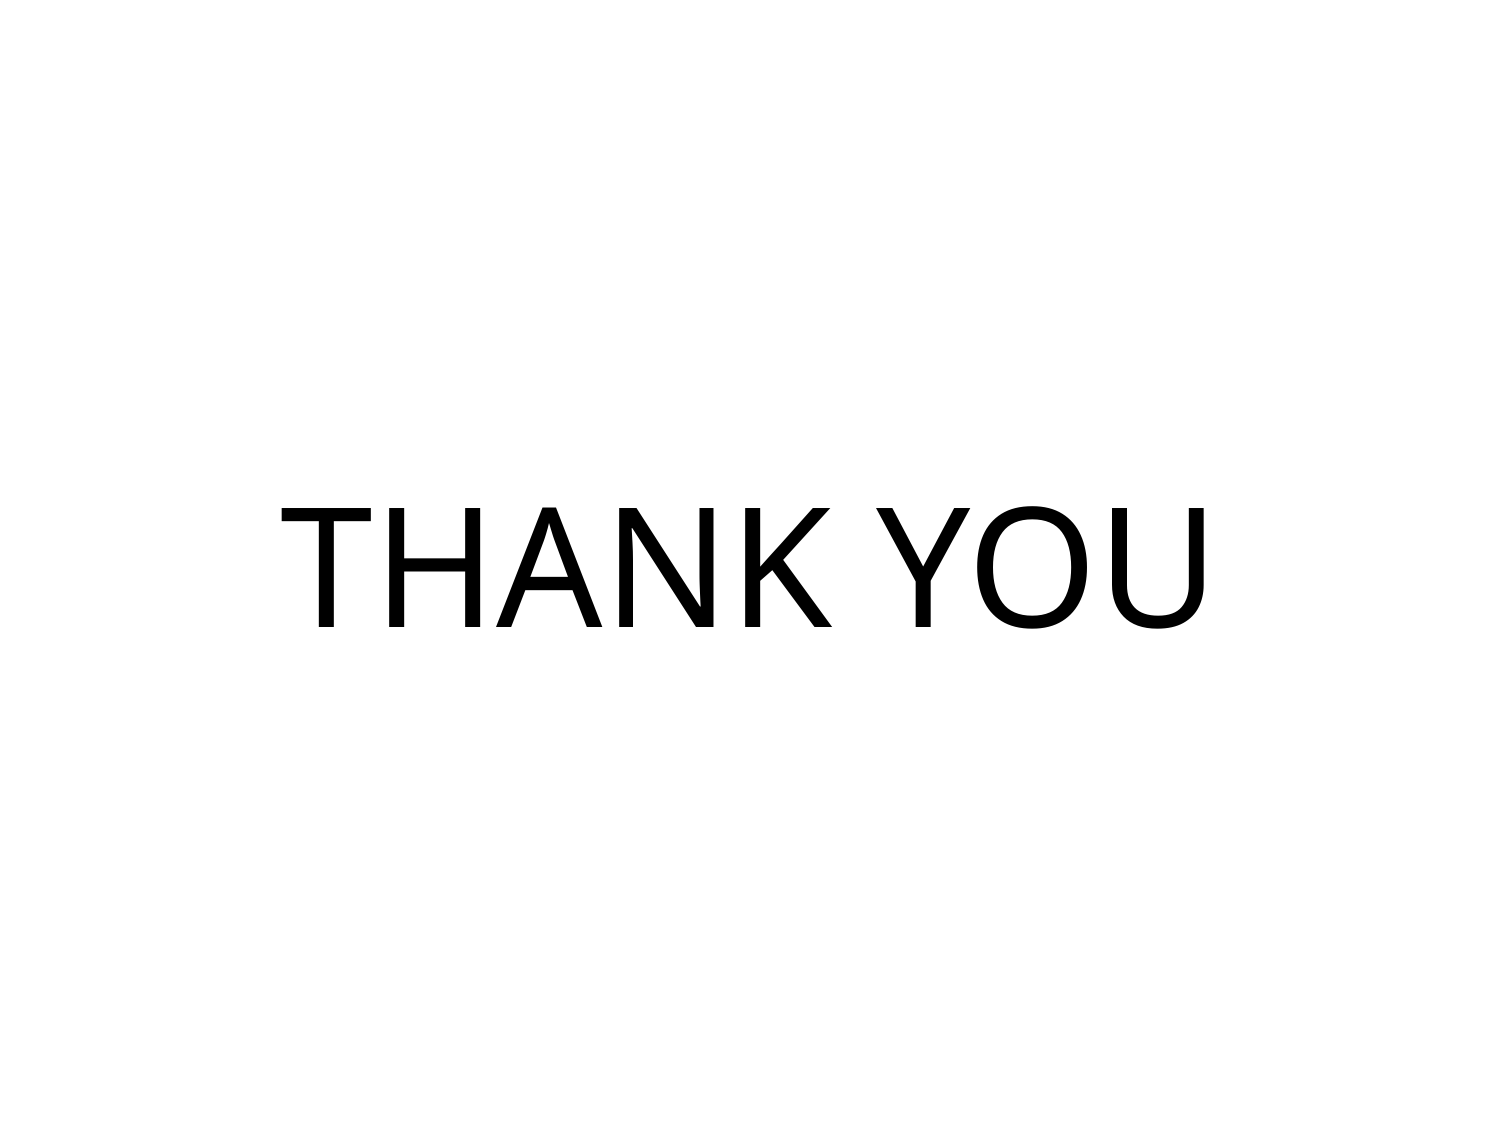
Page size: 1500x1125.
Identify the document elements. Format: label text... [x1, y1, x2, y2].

text_box THANK YOU [218, 453, 1282, 669]
